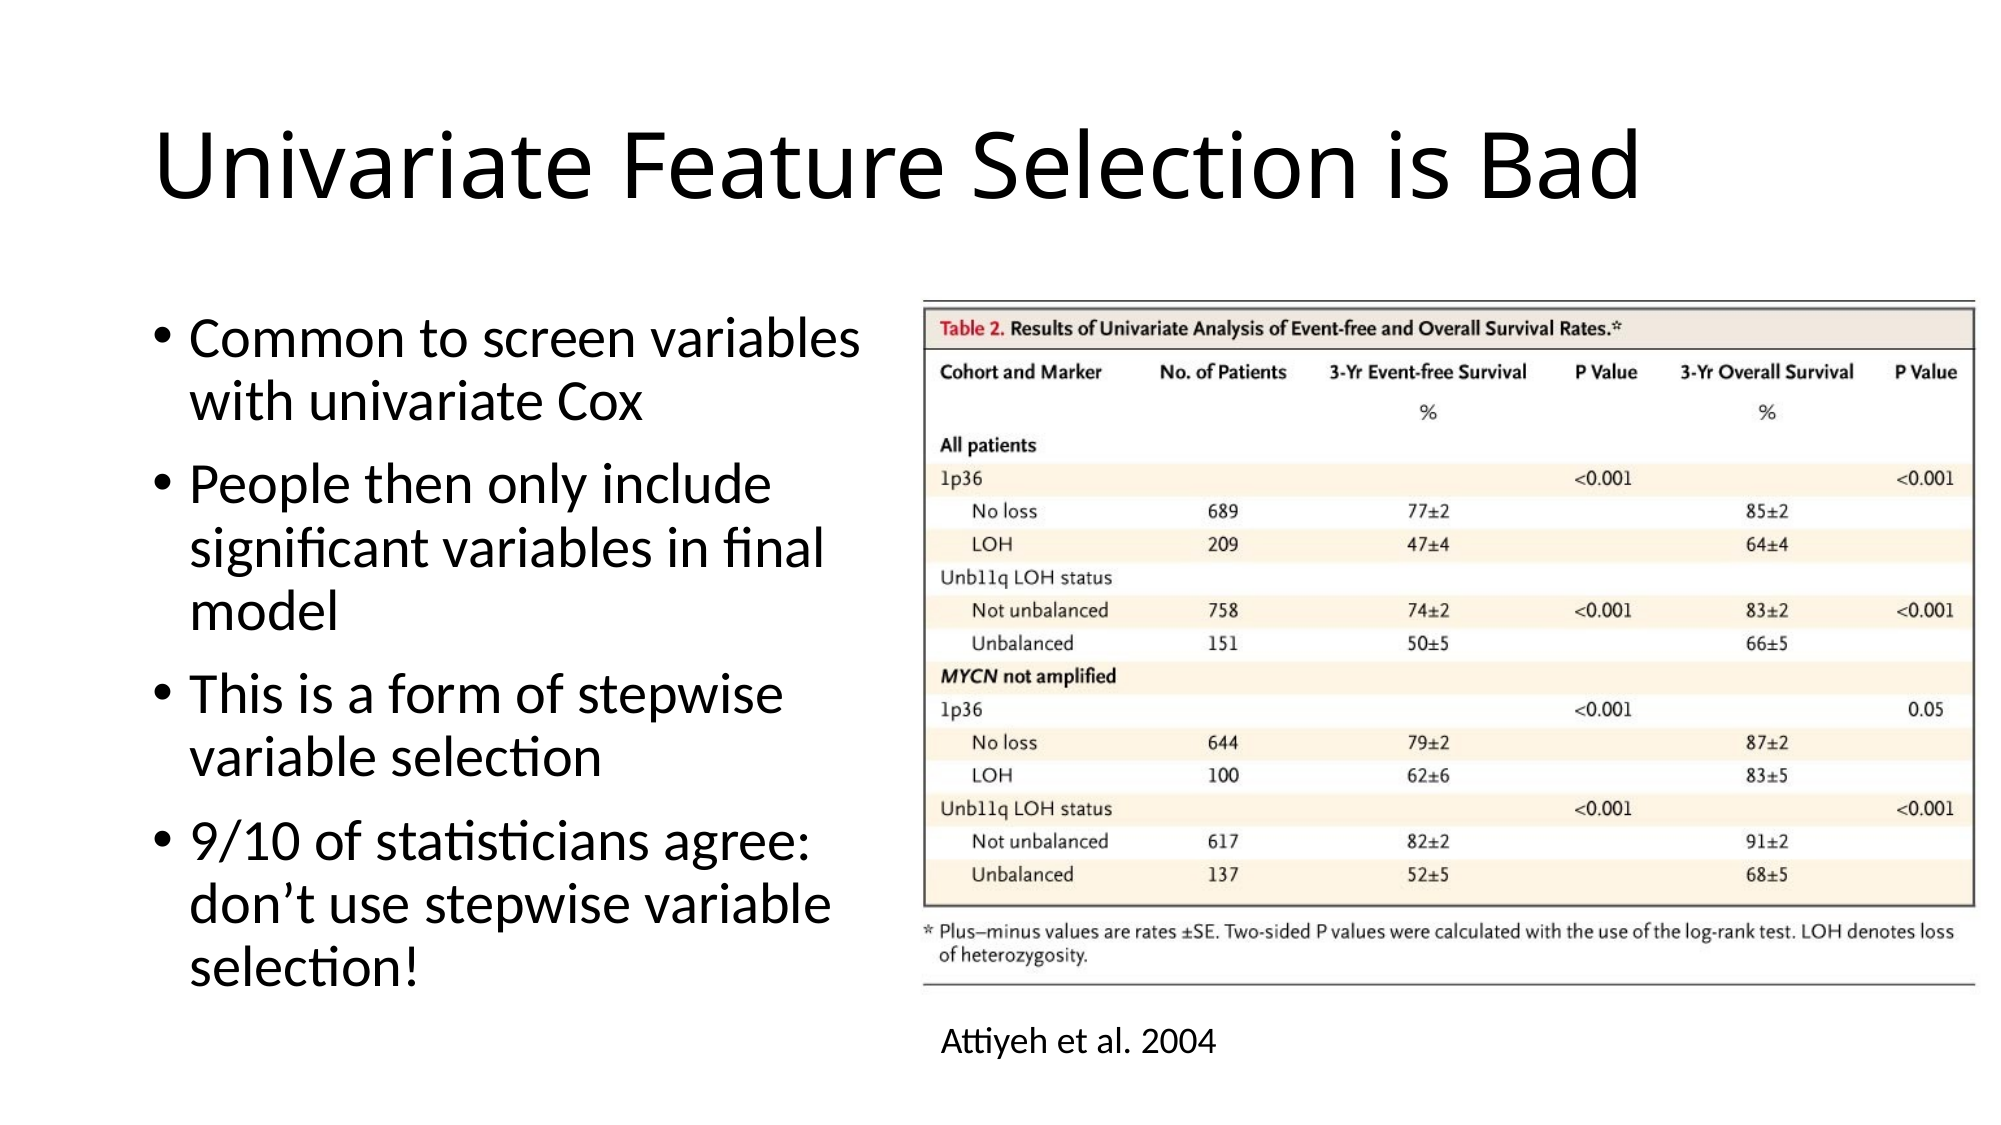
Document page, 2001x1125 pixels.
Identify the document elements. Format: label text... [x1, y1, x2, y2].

list Common to screen variables with univariate Cox People then only include significant variables in final model This is a form of stepwise variable selection 9/10 of statisticians agree: don’t use stepwise variable selection! [137, 299, 926, 1014]
text_box Attiyeh et al. 2004 [926, 1009, 1821, 1069]
picture [899, 277, 2000, 1009]
title Univariate Feature Selection is Bad [137, 59, 1863, 278]
